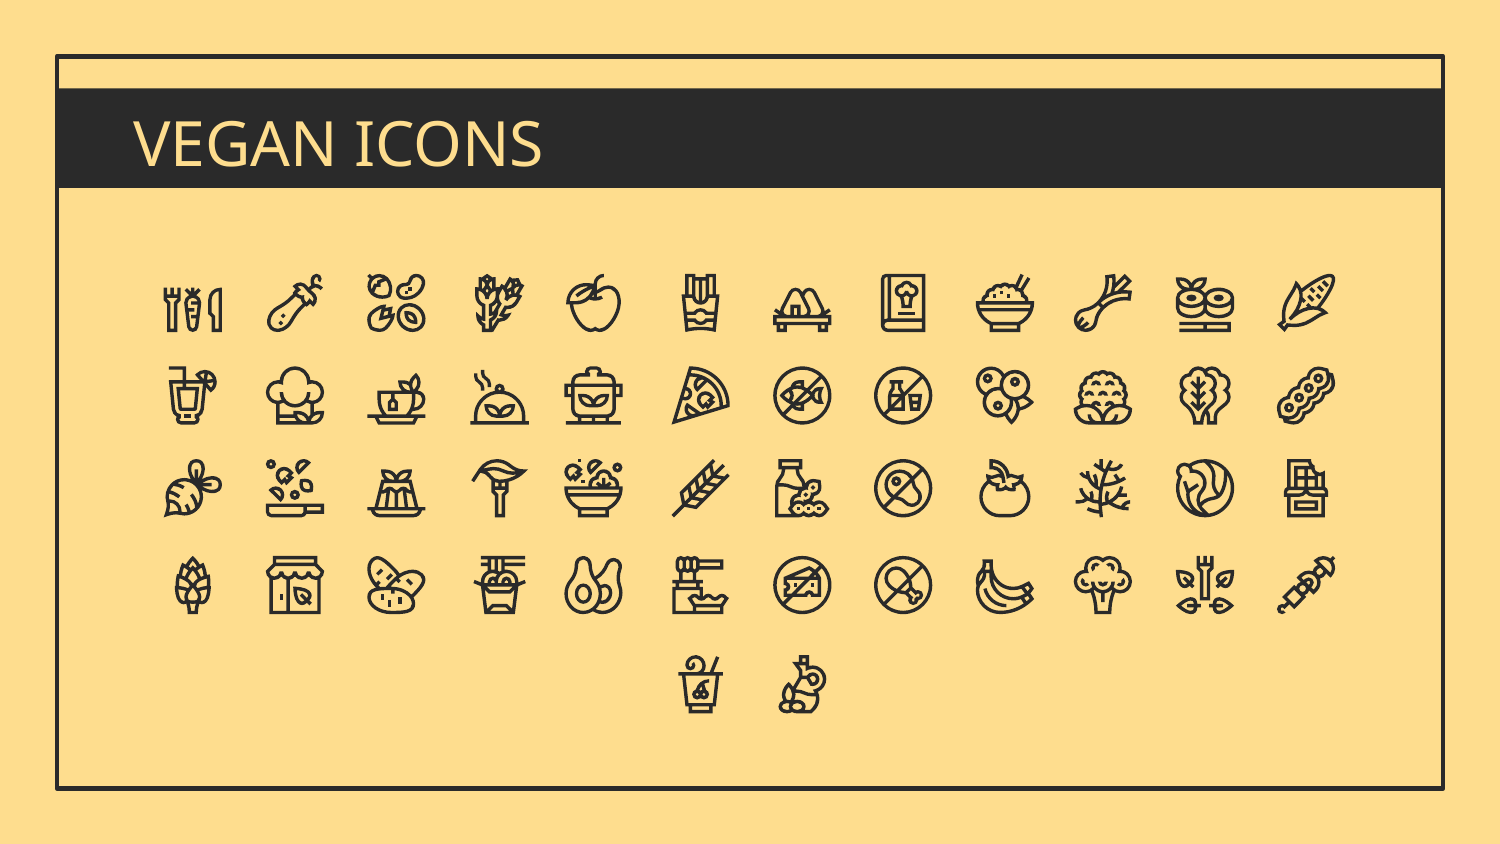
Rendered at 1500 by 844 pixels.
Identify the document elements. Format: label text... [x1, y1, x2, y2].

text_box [671, 366, 731, 425]
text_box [366, 555, 426, 615]
text_box [874, 366, 933, 425]
text_box [681, 273, 720, 333]
text_box [773, 555, 832, 615]
text_box [1073, 273, 1132, 333]
text_box [471, 459, 529, 518]
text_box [470, 369, 530, 425]
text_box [1175, 555, 1235, 615]
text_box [1276, 273, 1337, 333]
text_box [564, 555, 624, 615]
text_box [1075, 459, 1131, 518]
text_box [671, 459, 730, 518]
text_box [979, 459, 1031, 518]
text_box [163, 287, 223, 333]
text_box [678, 654, 724, 714]
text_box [1073, 555, 1133, 615]
text_box [367, 469, 426, 518]
text_box [1175, 459, 1235, 518]
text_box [366, 273, 428, 333]
text_box [367, 372, 426, 425]
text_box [975, 273, 1035, 333]
text_box [773, 366, 832, 425]
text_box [1073, 369, 1133, 425]
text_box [1179, 366, 1231, 425]
text_box [778, 655, 827, 714]
text_box [1276, 555, 1336, 615]
text_box [163, 459, 222, 518]
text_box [1175, 277, 1235, 333]
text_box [265, 555, 325, 615]
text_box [975, 559, 1035, 615]
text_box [168, 366, 218, 425]
text_box [473, 555, 526, 615]
title VEGAN ICONS [118, 88, 1142, 188]
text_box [563, 458, 623, 518]
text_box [975, 366, 1035, 425]
text_box [566, 273, 621, 333]
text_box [564, 366, 623, 425]
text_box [1283, 458, 1329, 518]
text_box [265, 366, 325, 425]
text_box [672, 555, 729, 615]
text_box [174, 555, 211, 615]
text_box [774, 458, 830, 518]
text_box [1276, 366, 1337, 425]
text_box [880, 273, 926, 333]
text_box [475, 273, 525, 333]
text_box [908, 393, 923, 411]
text_box [773, 287, 832, 333]
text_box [265, 458, 325, 518]
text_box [873, 458, 933, 518]
text_box [874, 555, 933, 615]
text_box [266, 273, 324, 333]
